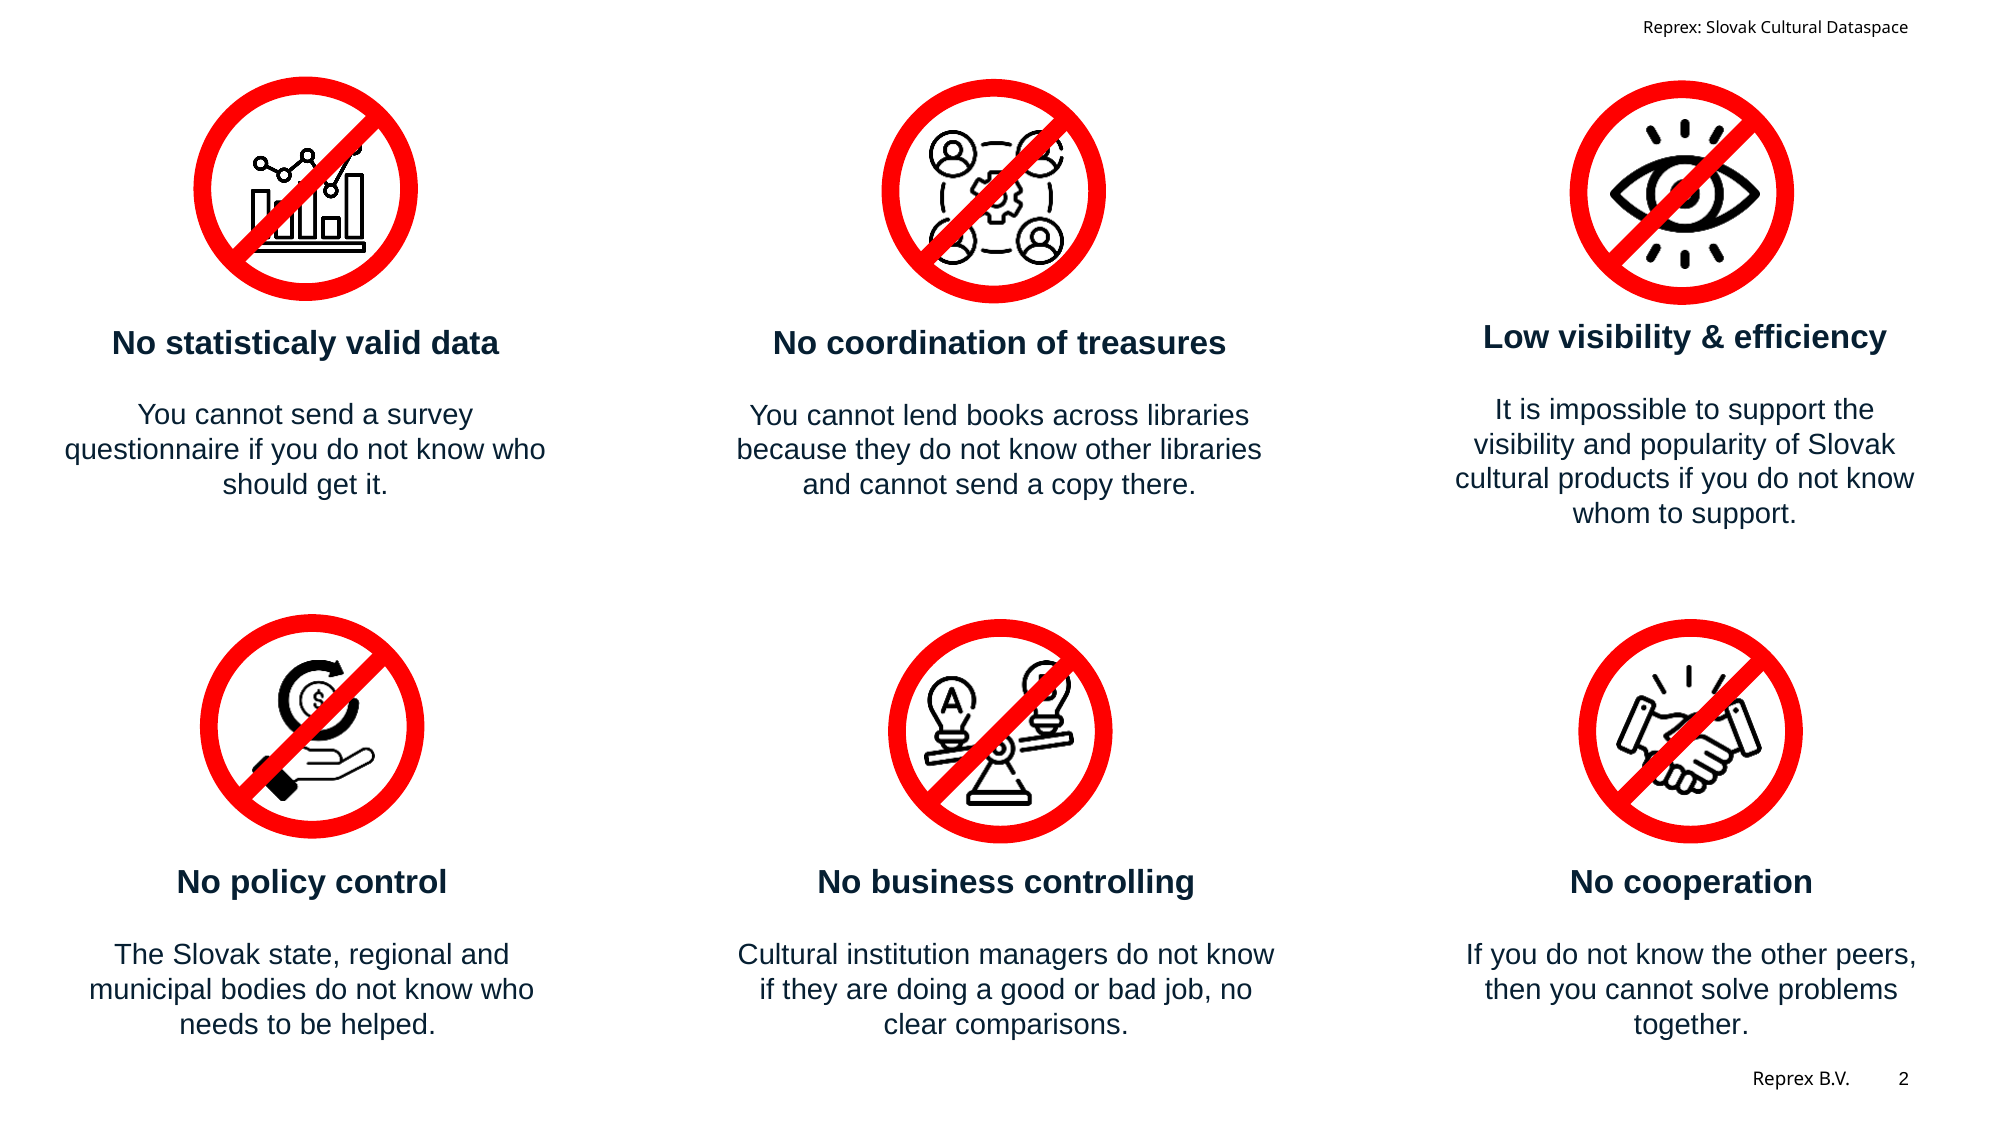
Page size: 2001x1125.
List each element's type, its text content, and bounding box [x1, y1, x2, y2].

text_box [241, 623, 379, 651]
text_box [920, 117, 1068, 265]
text_box [890, 124, 915, 257]
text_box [1617, 658, 1764, 805]
text_box [930, 627, 1067, 655]
text_box No policy control The Slovak state, regional and municipal bodies do not know who needs to be helped. [50, 852, 574, 1060]
text_box [1622, 277, 1742, 296]
text_box [1073, 125, 1098, 258]
picture [924, 658, 1074, 808]
text_box [384, 122, 410, 257]
text_box [1079, 665, 1104, 799]
text_box No cooperation If you do not know the other peers, then you cannot solve problems together. [1443, 852, 1940, 1125]
text_box [896, 667, 919, 796]
text_box [1772, 667, 1794, 795]
text_box [252, 811, 372, 830]
text_box [1764, 129, 1786, 256]
text_box [234, 85, 372, 114]
text_box [1612, 89, 1748, 116]
text_box [202, 121, 227, 255]
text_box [1608, 119, 1756, 266]
text_box [241, 270, 370, 293]
text_box [391, 660, 416, 793]
text_box [922, 87, 1060, 116]
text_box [232, 115, 379, 263]
list Reprex: Slovak Cultural Dataspace [1251, 0, 1909, 346]
text_box [1623, 627, 1757, 653]
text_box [238, 653, 386, 800]
picture [1614, 655, 1764, 805]
text_box Low visibility & efficiency It is impossible to support the visibility and popularity of Slovak cultural products if you do not know whom to support. [1437, 307, 1933, 591]
text_box No coordination of treasures You cannot lend books across libraries because they do not know other libraries and cannot send a copy there. [709, 313, 1291, 597]
text_box [931, 274, 1056, 295]
text_box [941, 816, 1060, 835]
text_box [927, 658, 1074, 805]
text_box No business controlling Cultural institution managers do not know if they are doing a good or bad job, no clear comparisons. [715, 852, 1298, 1049]
picture [1610, 119, 1760, 269]
text_box [1578, 125, 1603, 259]
text_box [1628, 814, 1753, 835]
text_box [208, 659, 233, 793]
text_box No statisticaly valid data You cannot send a survey questionnaire if you do not know who should get it. [44, 313, 568, 520]
text_box [1587, 667, 1609, 795]
